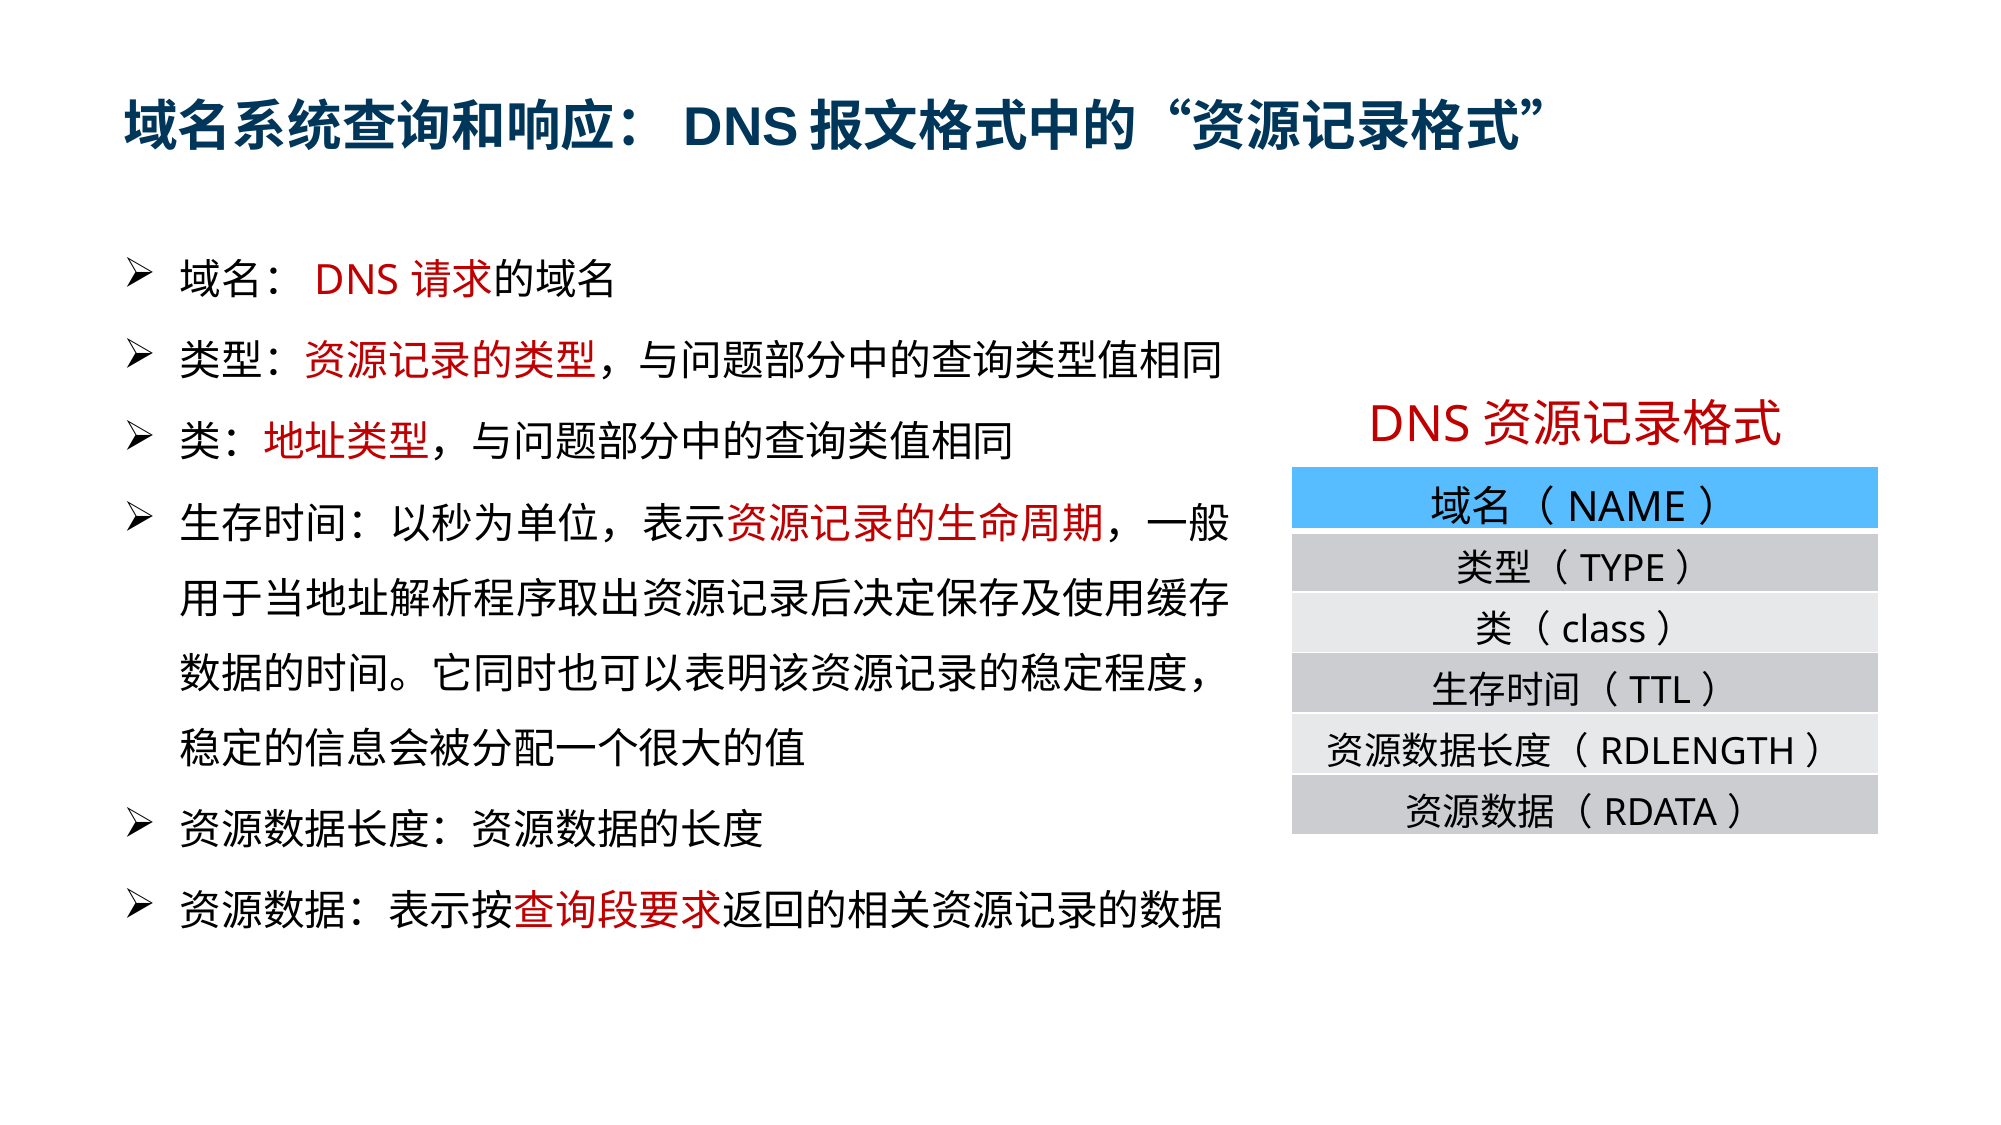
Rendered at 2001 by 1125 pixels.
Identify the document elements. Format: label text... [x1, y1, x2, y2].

title 域名系统查询和响应：DNS报文格式中的“资源记录格式” [108, 21, 1890, 169]
table_cell 资源数据（RDATA） [1292, 775, 1878, 834]
table_cell 类型（TYPE） [1292, 534, 1878, 591]
table_cell 类（class） [1292, 593, 1878, 652]
table_header 域名（NAME） [1292, 467, 1878, 528]
table_cell 生存时间（TTL） [1292, 653, 1878, 712]
table_cell 资源数据长度（RDLENGTH） [1292, 714, 1878, 773]
text_box 域名：DNS请求的域名 类型：资源记录的类型，与问题部分中的查询类型值相同 类：地址类型，与问题部分中的查询类值相同 生存时间：以秒为单位，表示资源记录的生命周期，一般用于当地址解析程序取出资源记录后决定保存及使用缓存数据的时间。它同时也可以表明该资源记录的稳定程度，稳定的信息会被分配一个很大的值 资源数据长度：资源数据的长度 资源数据：表示按查询段要求返回的相关资源记录的数据 [108, 220, 1245, 935]
text_box DNS资源记录格式 [1332, 384, 1819, 460]
